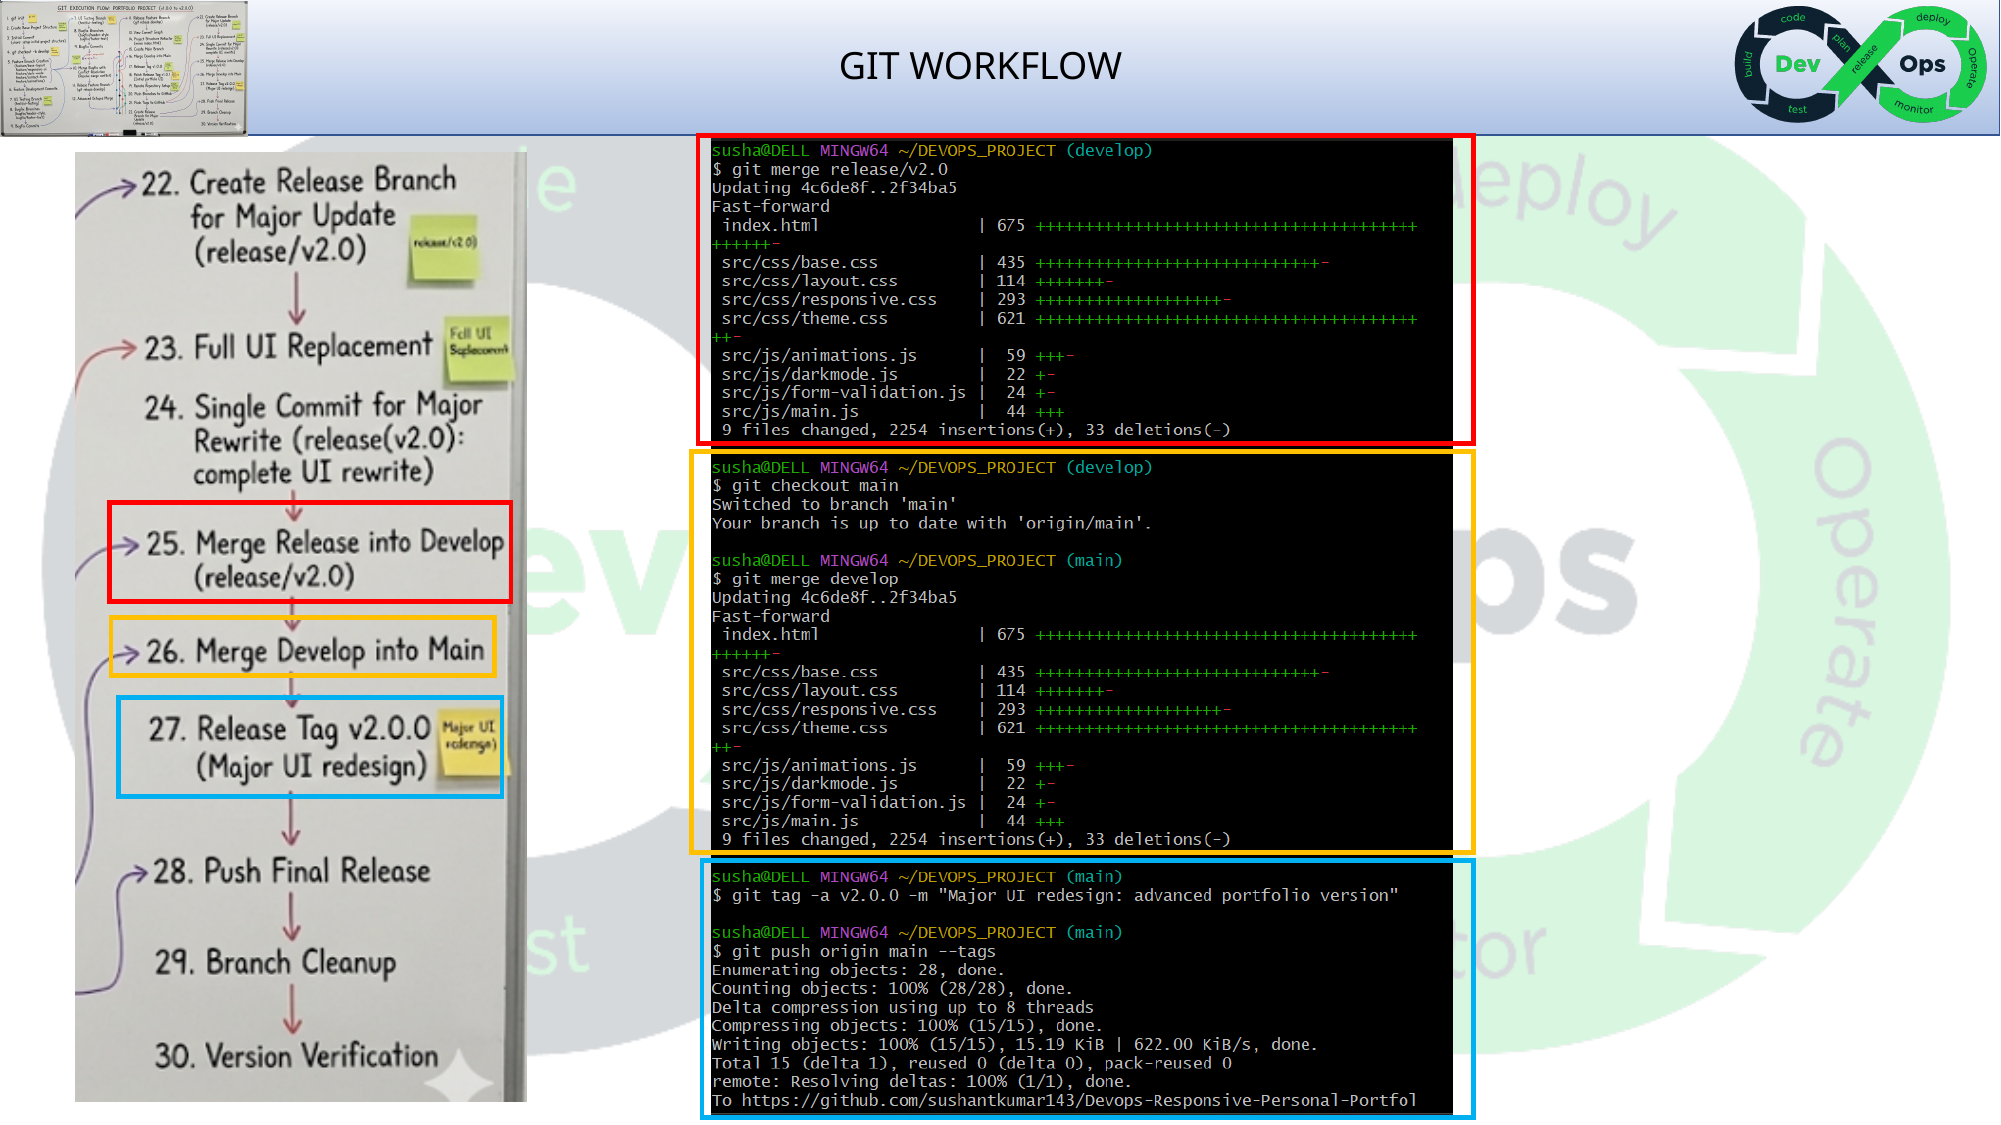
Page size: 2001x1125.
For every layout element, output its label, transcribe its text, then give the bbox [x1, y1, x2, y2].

picture [75, 152, 527, 1102]
picture [711, 136, 1453, 857]
text_box [697, 134, 1474, 444]
text_box [1453, 450, 1474, 854]
text_box [701, 859, 711, 1118]
text_box GIT WORKFLOW [824, 34, 1297, 95]
picture [711, 864, 1453, 1114]
picture [1729, 0, 1993, 131]
text_box [0, 0, 2000, 136]
text_box [1453, 859, 1474, 1118]
text_box [690, 450, 711, 854]
picture [0, 1, 248, 137]
